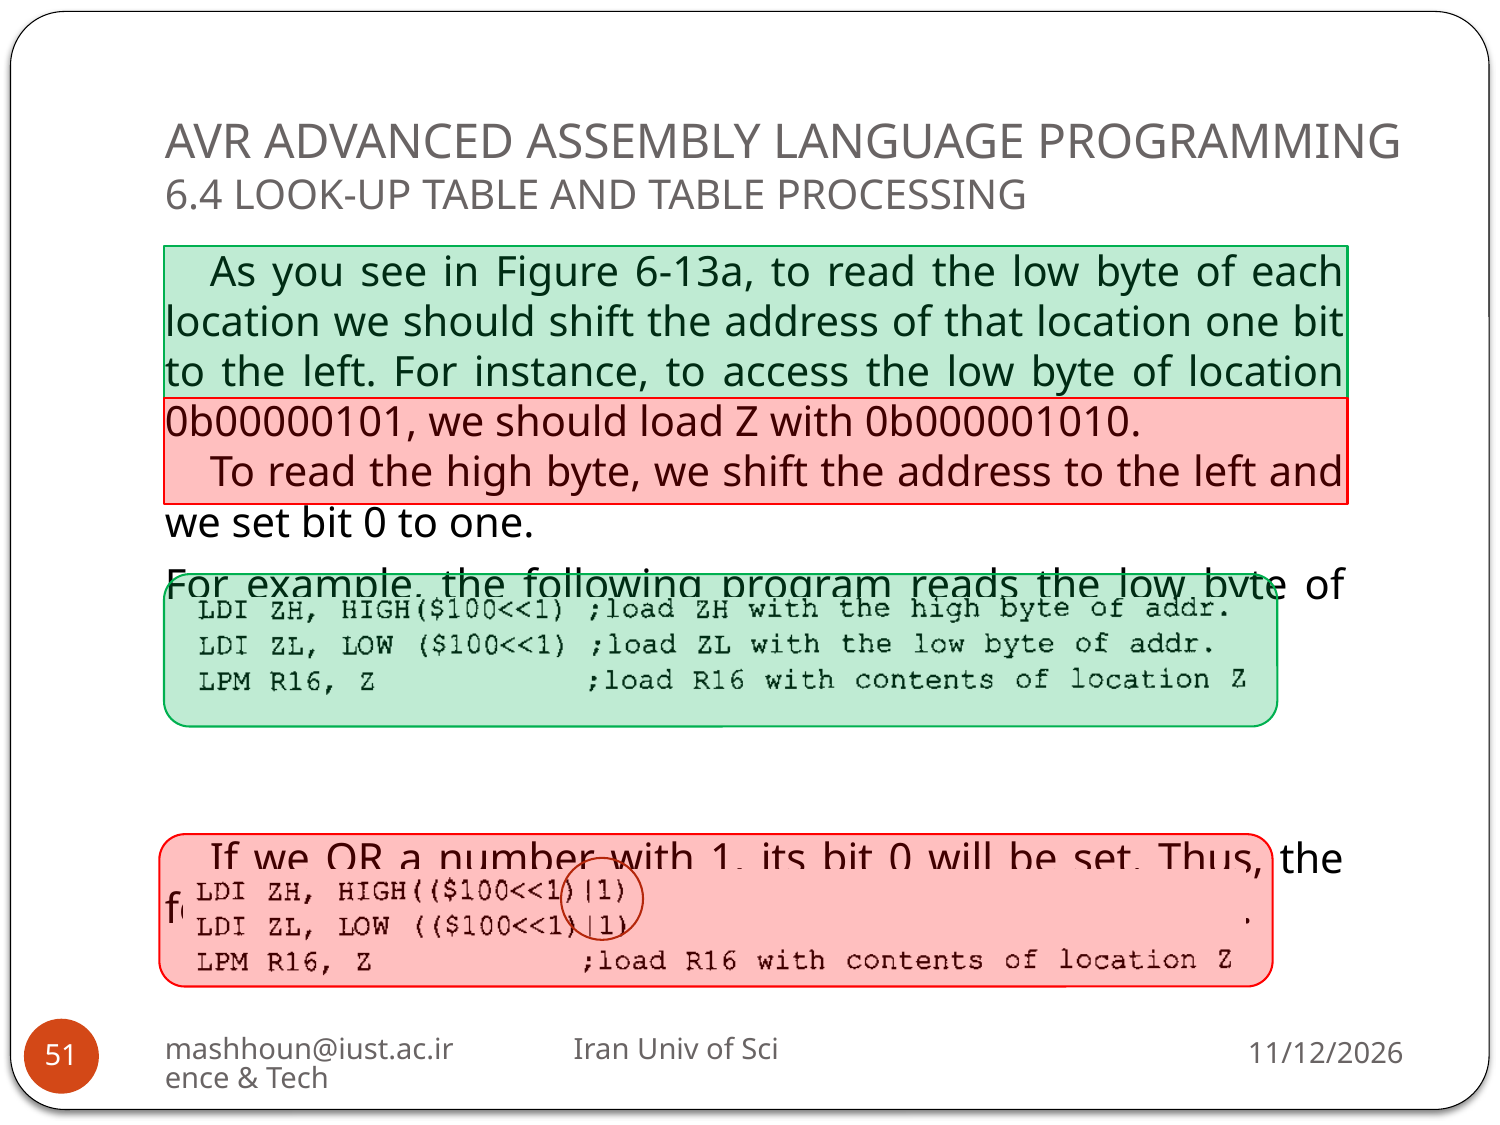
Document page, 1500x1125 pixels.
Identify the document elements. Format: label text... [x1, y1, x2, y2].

picture [182, 869, 1247, 988]
footer mashhoun@iust.ac.ir Iran Univ of Science & Tech [150, 1012, 800, 1088]
list As you see in Figure 6-13a, to read the low byte of each location we should shift the address of that location one bit to the left. For instance, to access the low byte of location 0b00000101, we should load Z with 0b000001010. To read the high byte, we shift the address to the left and we set bit 0 to one. For example, the following program reads the low byte of location $100: If we OR a number with 1, its bit 0 will be set. Thus, the following program reads the high byte of location $100. [150, 237, 1360, 988]
text_box [163, 397, 1349, 505]
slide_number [1012, 1015, 1419, 1094]
text_box [162, 573, 1279, 728]
title AVR ADVANCED ASSEMBLY LANGUAGE PROGRAMMING 6.4 LOOK-UP TABLE AND TABLE PROCESSING [150, 45, 1425, 233]
text_box [163, 245, 1349, 397]
picture [187, 597, 1251, 702]
slide_number 51 [23, 1018, 99, 1094]
text_box [158, 833, 1274, 988]
